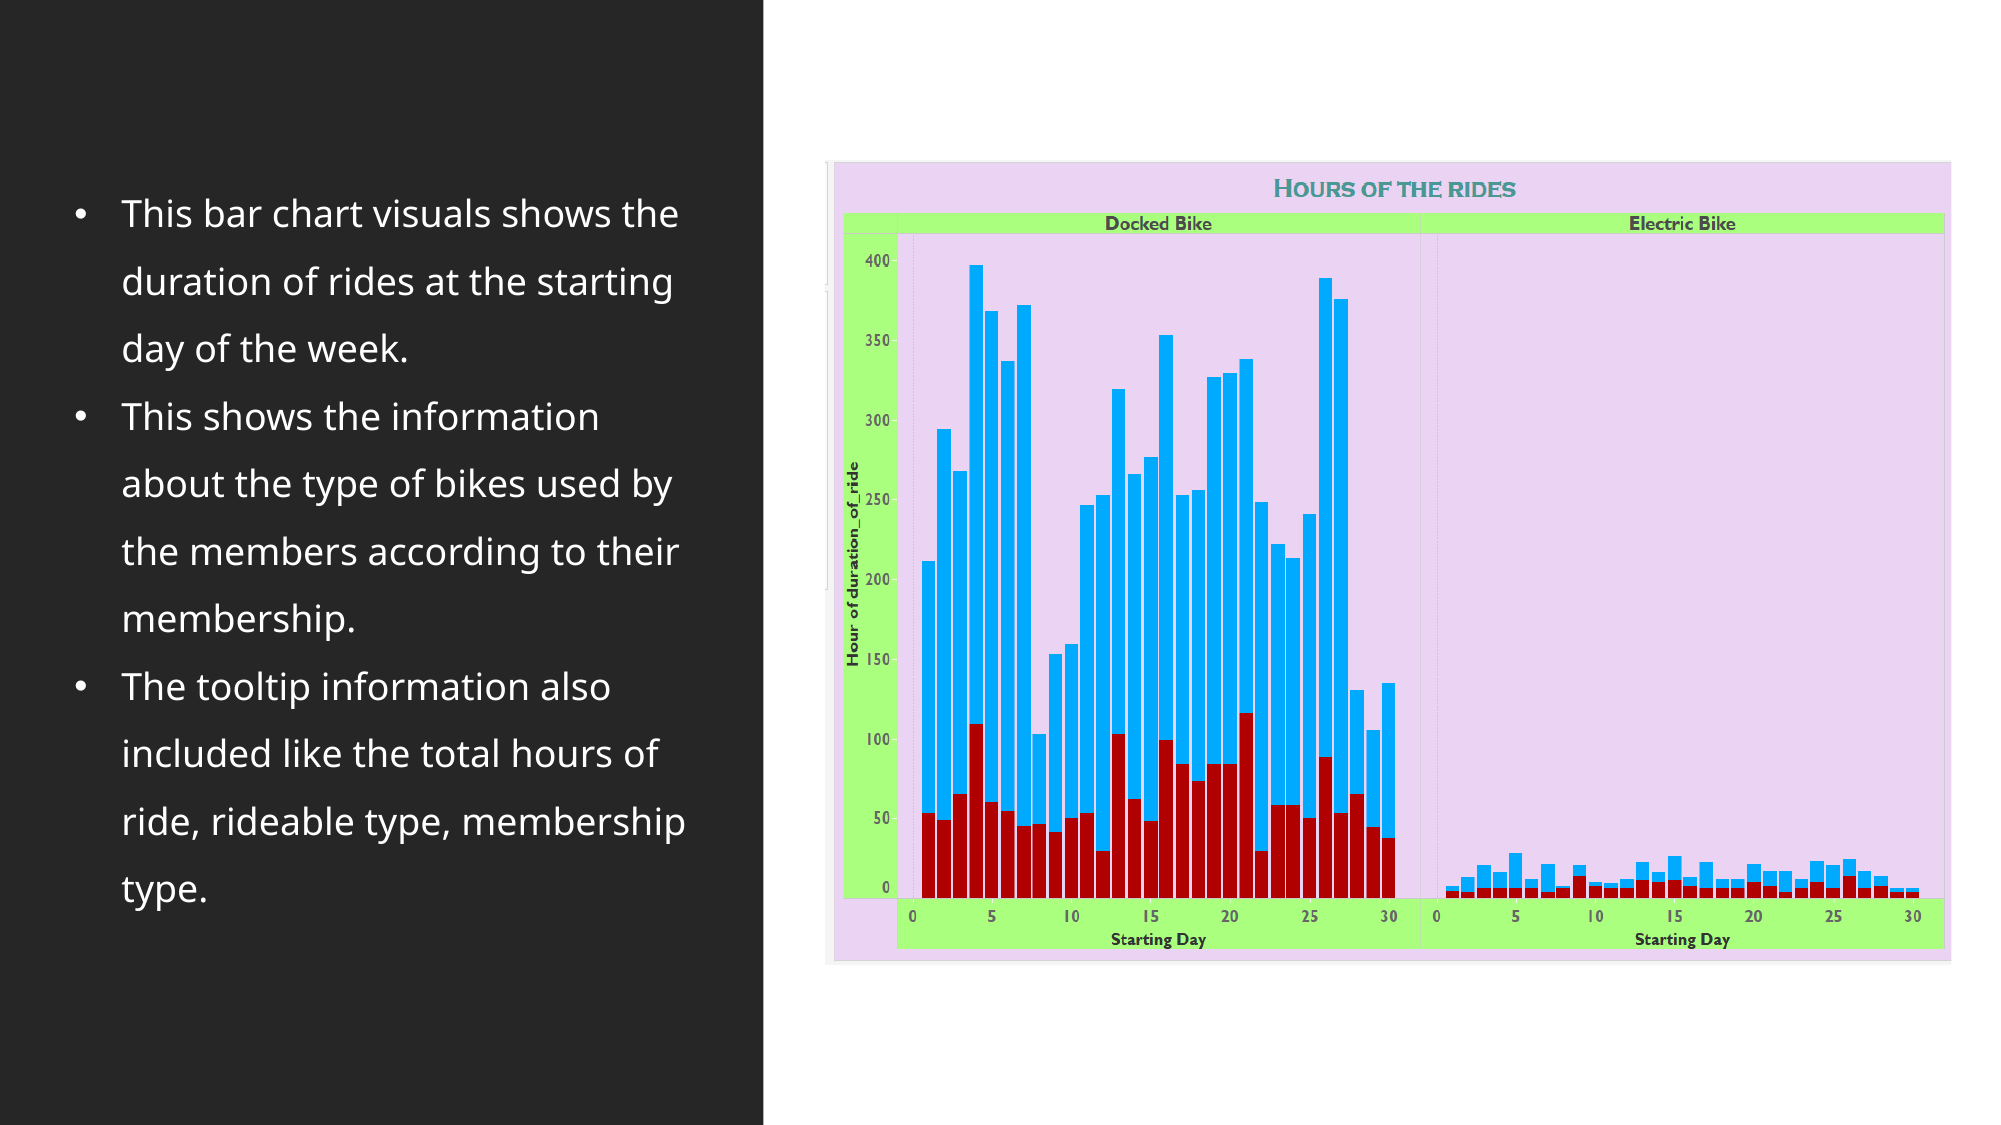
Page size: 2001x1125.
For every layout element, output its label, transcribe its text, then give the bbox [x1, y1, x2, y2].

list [824, 160, 1952, 965]
text_box This bar chart visuals shows the duration of rides at the starting day of the week. This shows the information about the type of bikes used by the members according to their membership. The tooltip information also included like the total hours of ride, rideable type, membership type. [59, 160, 717, 986]
